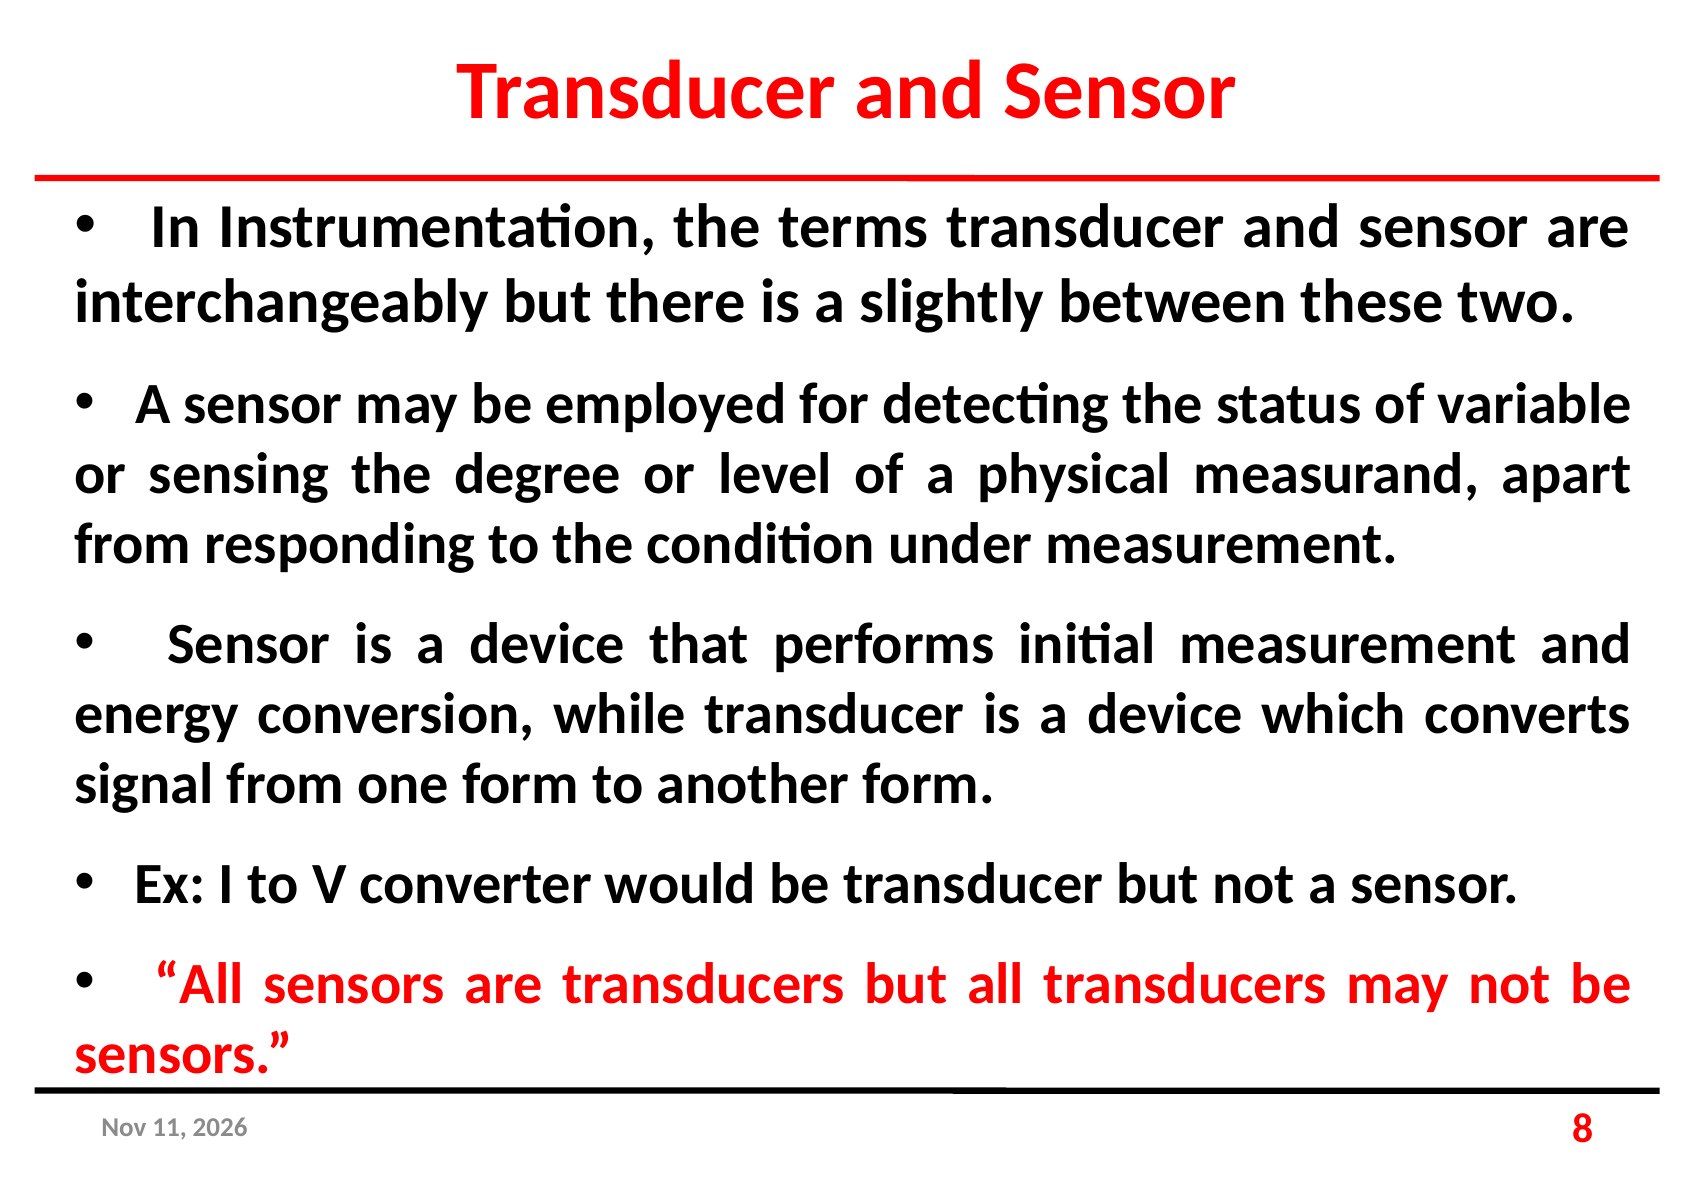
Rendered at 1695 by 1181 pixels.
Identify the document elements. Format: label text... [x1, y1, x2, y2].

text_box In Instrumentation, the terms transducer and sensor are interchangeably but there is a slightly between these two. A sensor may be employed for detecting the status of variable or sensing the degree or level of a physical measurand, apart from responding to the condition under measurement. Sensor is a device that performs initial measurement and energy conversion, while transducer is a device which converts signal from one form to another form. Ex: I to V converter would be transducer but not a sensor. “All sensors are transducers but all transducers may not be sensors.” [59, 190, 1648, 1089]
slide_number 25-Apr-19 [84, 1102, 481, 1158]
slide_number 8 [1214, 1102, 1610, 1158]
text_box Transducer and Sensor [33, 26, 1662, 145]
